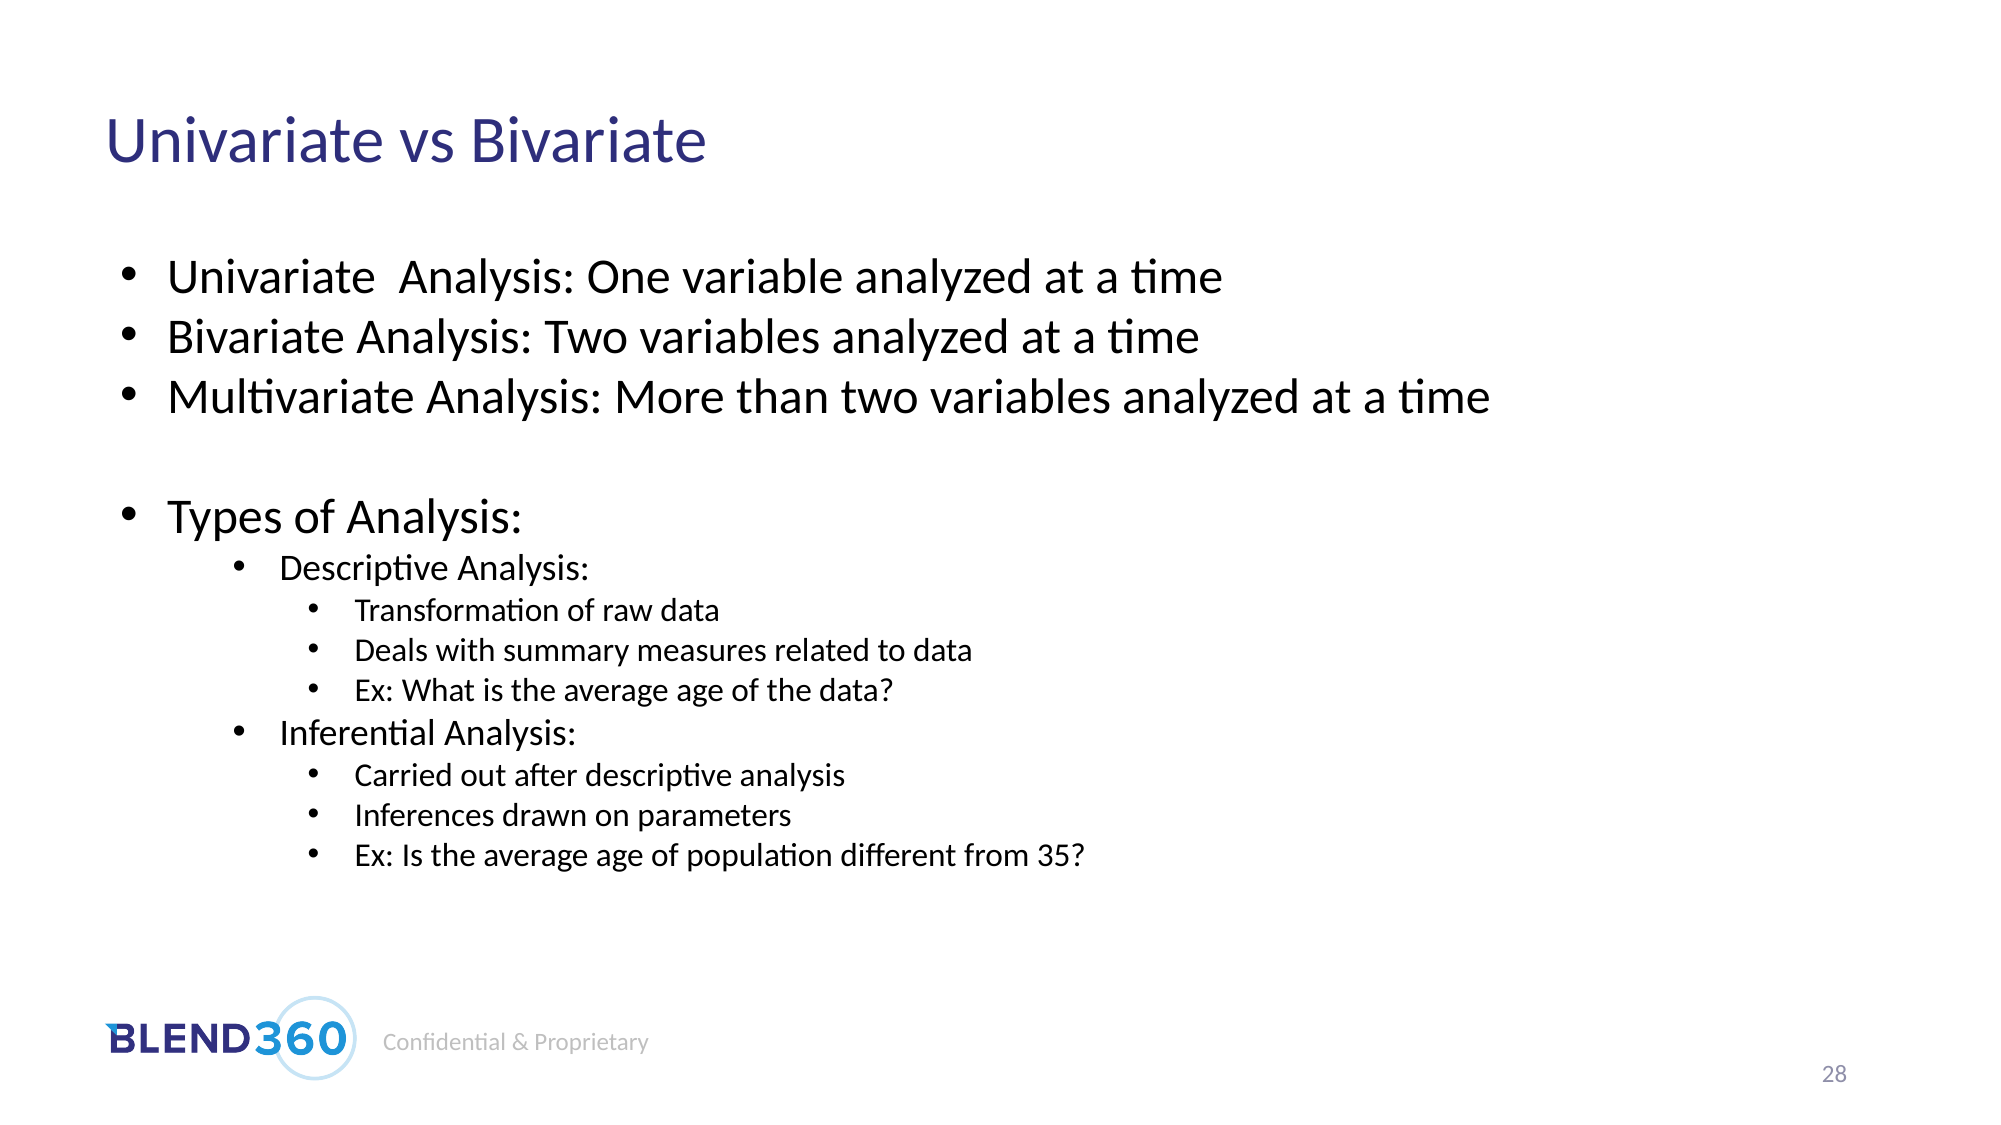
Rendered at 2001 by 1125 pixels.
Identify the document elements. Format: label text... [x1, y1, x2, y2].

title Univariate vs Bivariate [105, 104, 1908, 214]
list Univariate Analysis: One variable analyzed at a time Bivariate Analysis: Two variables analyzed at a time Multivariate Analysis: More than two variables analyzed at a time Types of Analysis: Descriptive Analysis: Transformation of raw data Deals with summary measures related to data Ex: What is the average age of the data? Inferential Analysis: Carried out after descriptive analysis Inferences drawn on parameters Ex: Is the average age of population different from 35? [105, 235, 1907, 948]
slide_number 28 [1412, 1042, 1863, 1103]
picture [99, 988, 363, 1088]
